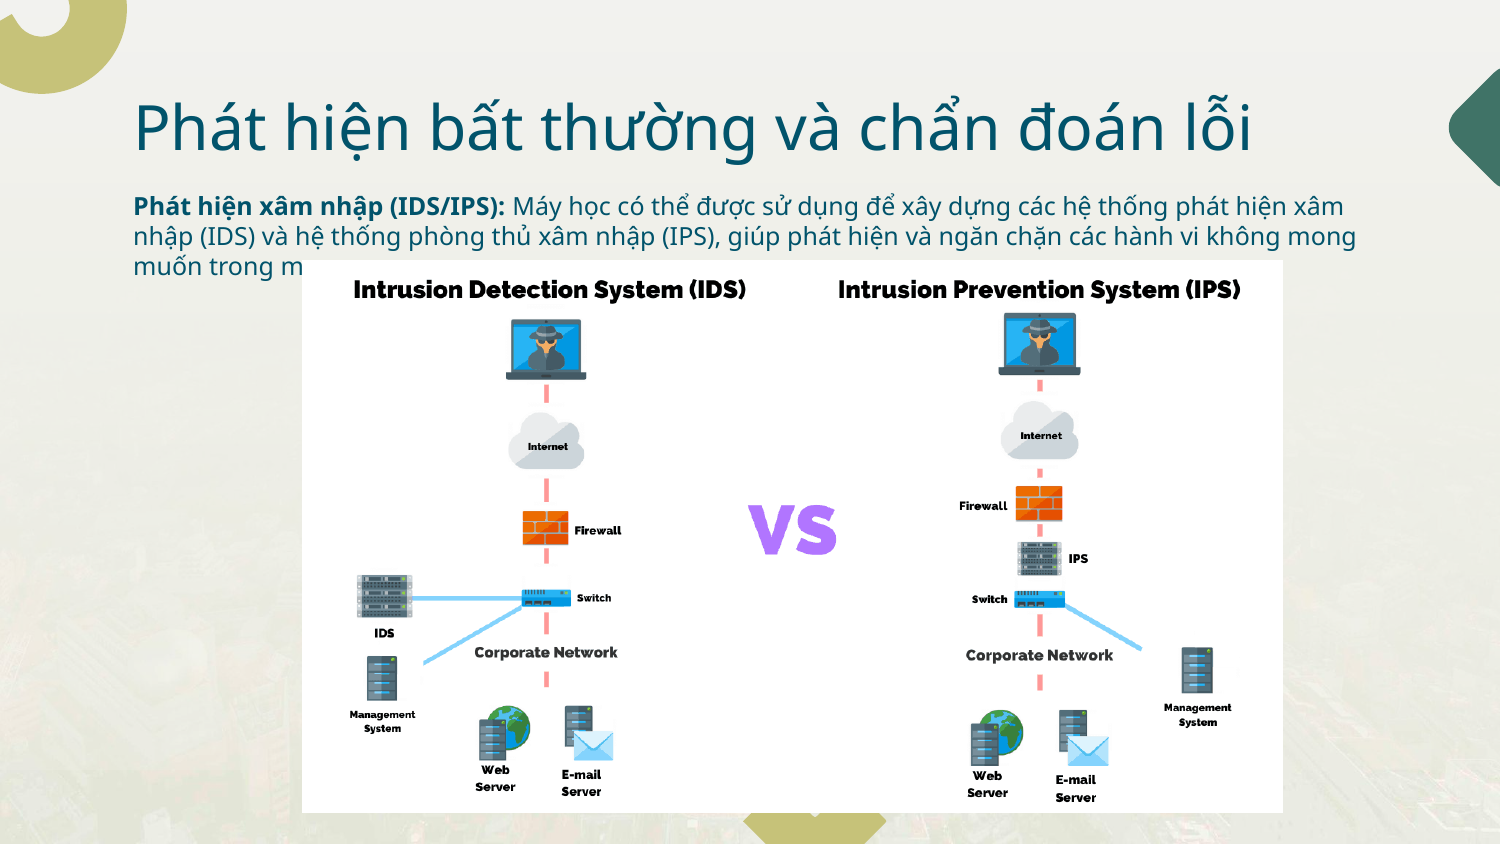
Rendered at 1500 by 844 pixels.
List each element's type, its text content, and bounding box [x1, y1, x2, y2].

picture [0, 260, 1500, 844]
title Phát hiện bất thường và chẩn đoán lỗi [118, 72, 1382, 167]
text_box Phát hiện xâm nhập (IDS/IPS): Máy học có thể được sử dụng để xây dựng các hệ thống phát hiện xâm nhập (IDS) và hệ thống phòng thủ xâm nhập (IPS), giúp phát hiện và ngăn chặn các hành vi không mong muốn trong mạng. [118, 175, 1382, 346]
